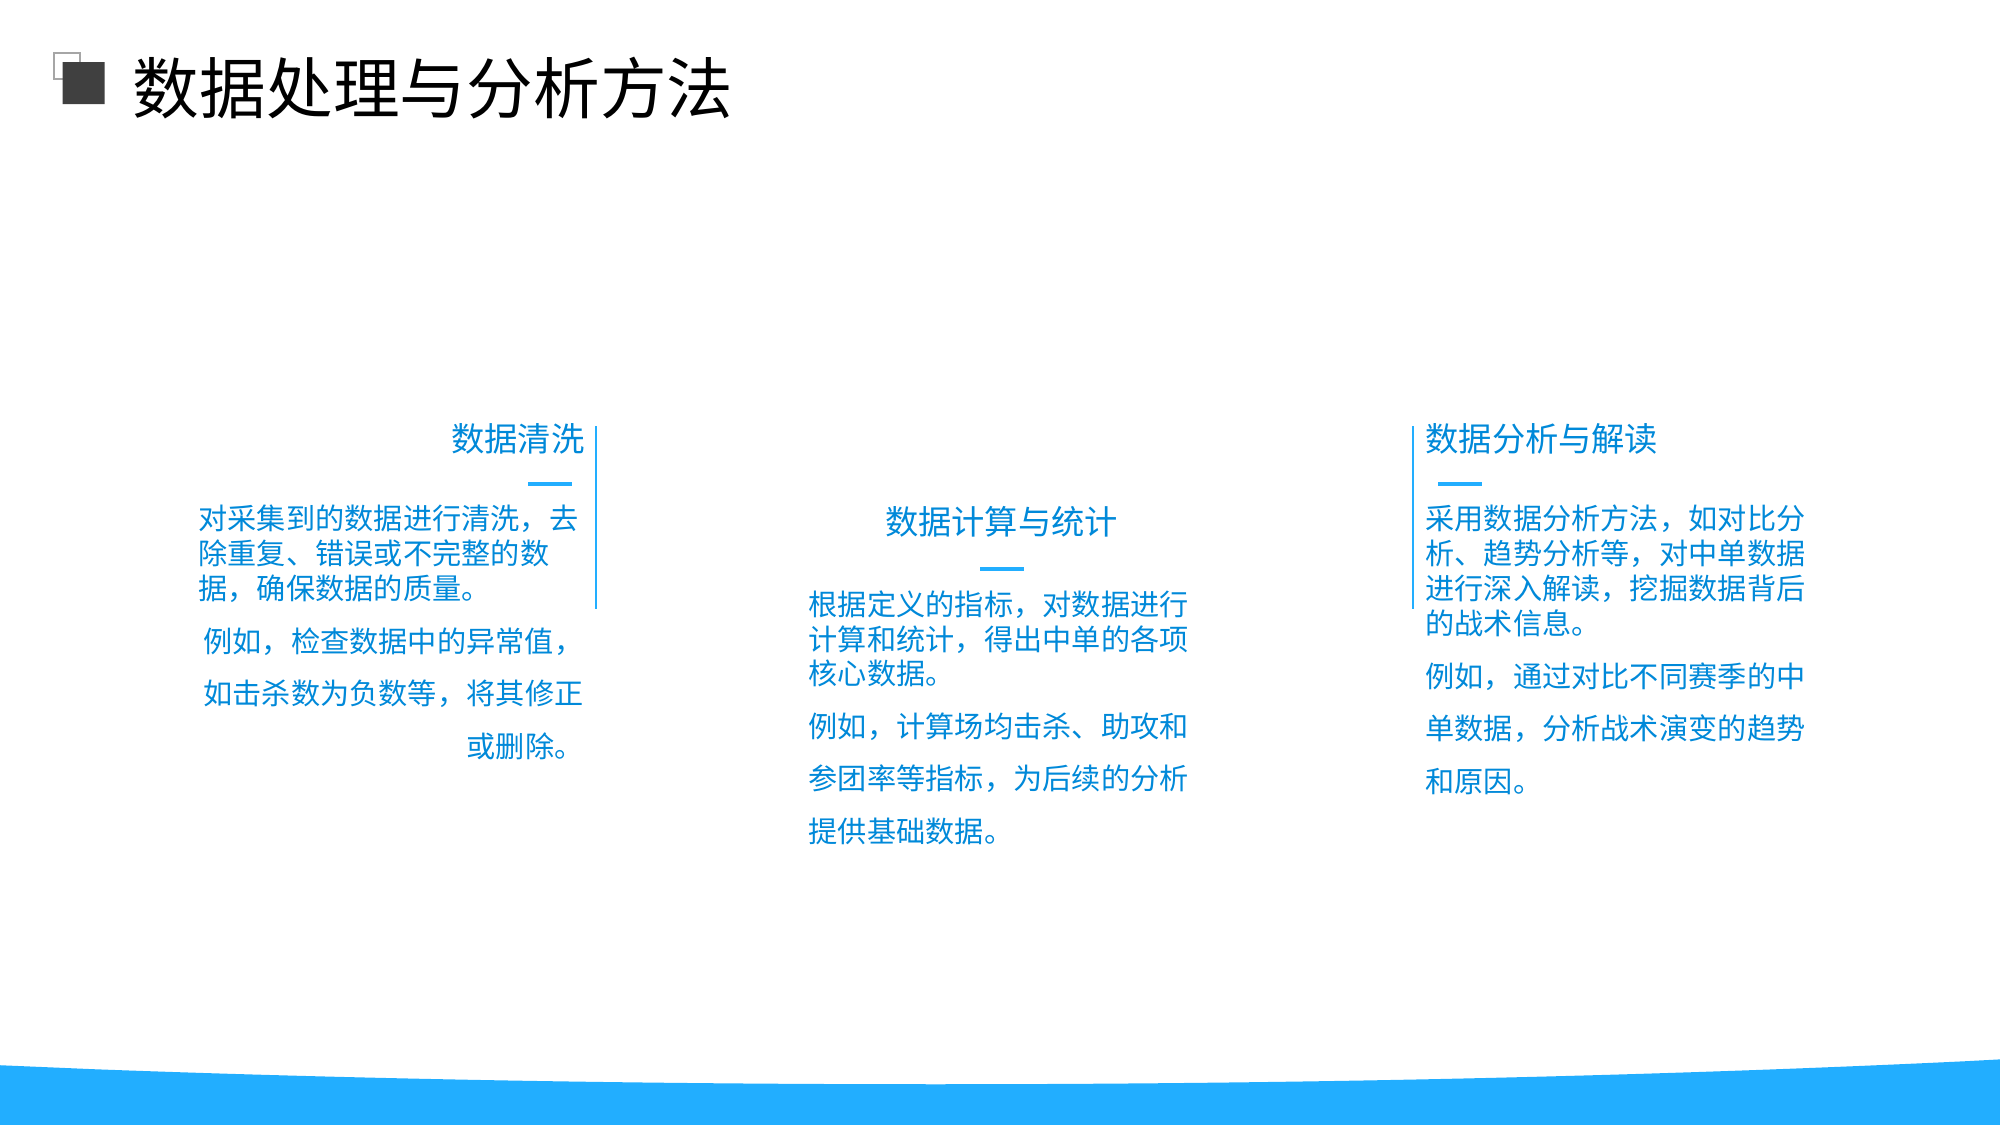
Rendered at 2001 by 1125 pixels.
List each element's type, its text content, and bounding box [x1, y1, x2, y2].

text_box 数据分析与解读 [1425, 385, 1814, 470]
text_box 对采集到的数据进行清洗，去除重复、错误或不完整的数据，确保数据的质量。 例如，检查数据中的异常值，如击杀数为负数等，将其修正或删除。 [198, 500, 584, 943]
text_box 采用数据分析方法，如对比分析、趋势分析等，对中单数据进行深入解读，挖掘数据背后的战术信息。 例如，通过对比不同赛季的中单数据，分析战术演变的趋势和原因。 [1425, 500, 1811, 945]
text_box [53, 53, 80, 80]
text_box 根据定义的指标，对数据进行计算和统计，得出中单的各项核心数据。 例如，计算场均击杀、助攻和参团率等指标，为后续的分析提供基础数据。 [808, 586, 1194, 1030]
text_box [0, 1059, 2000, 1125]
text_box 数据处理与分析方法 [132, 43, 1918, 115]
text_box 数据计算与统计 [811, 469, 1193, 553]
text_box 数据清洗 [202, 385, 585, 470]
text_box [0, 0, 2000, 1084]
text_box [62, 62, 105, 105]
